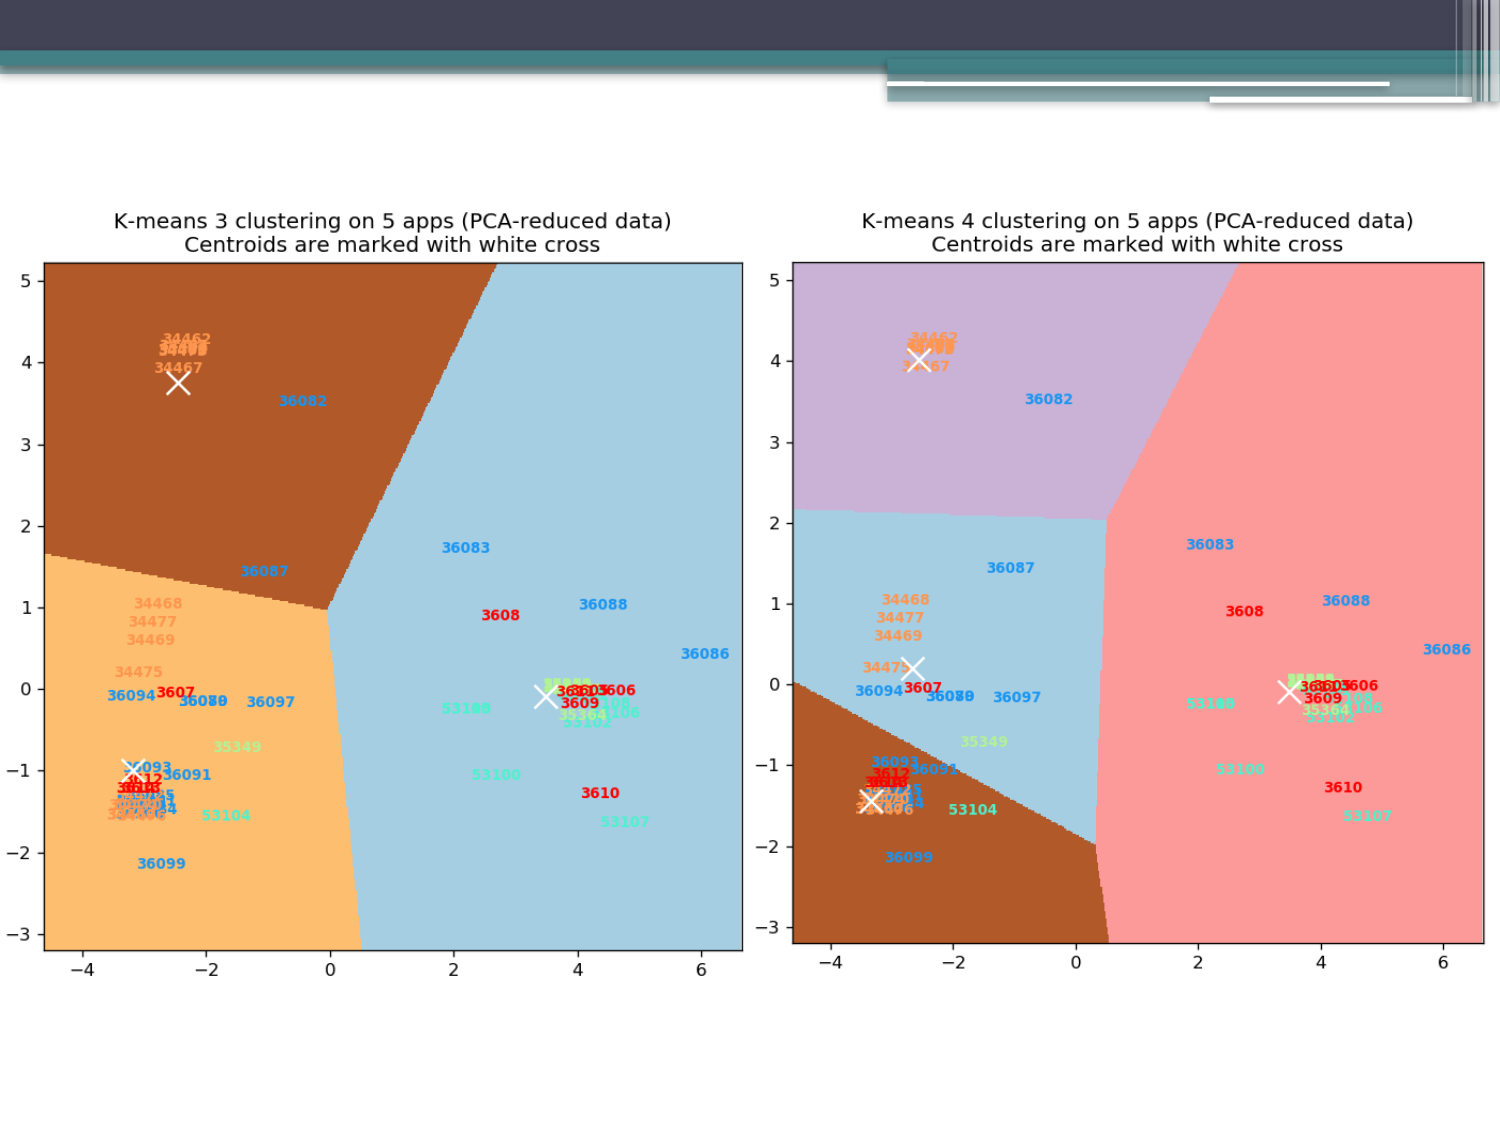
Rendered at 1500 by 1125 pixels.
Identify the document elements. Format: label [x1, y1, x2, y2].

picture [2, 207, 744, 977]
picture [749, 207, 1495, 977]
